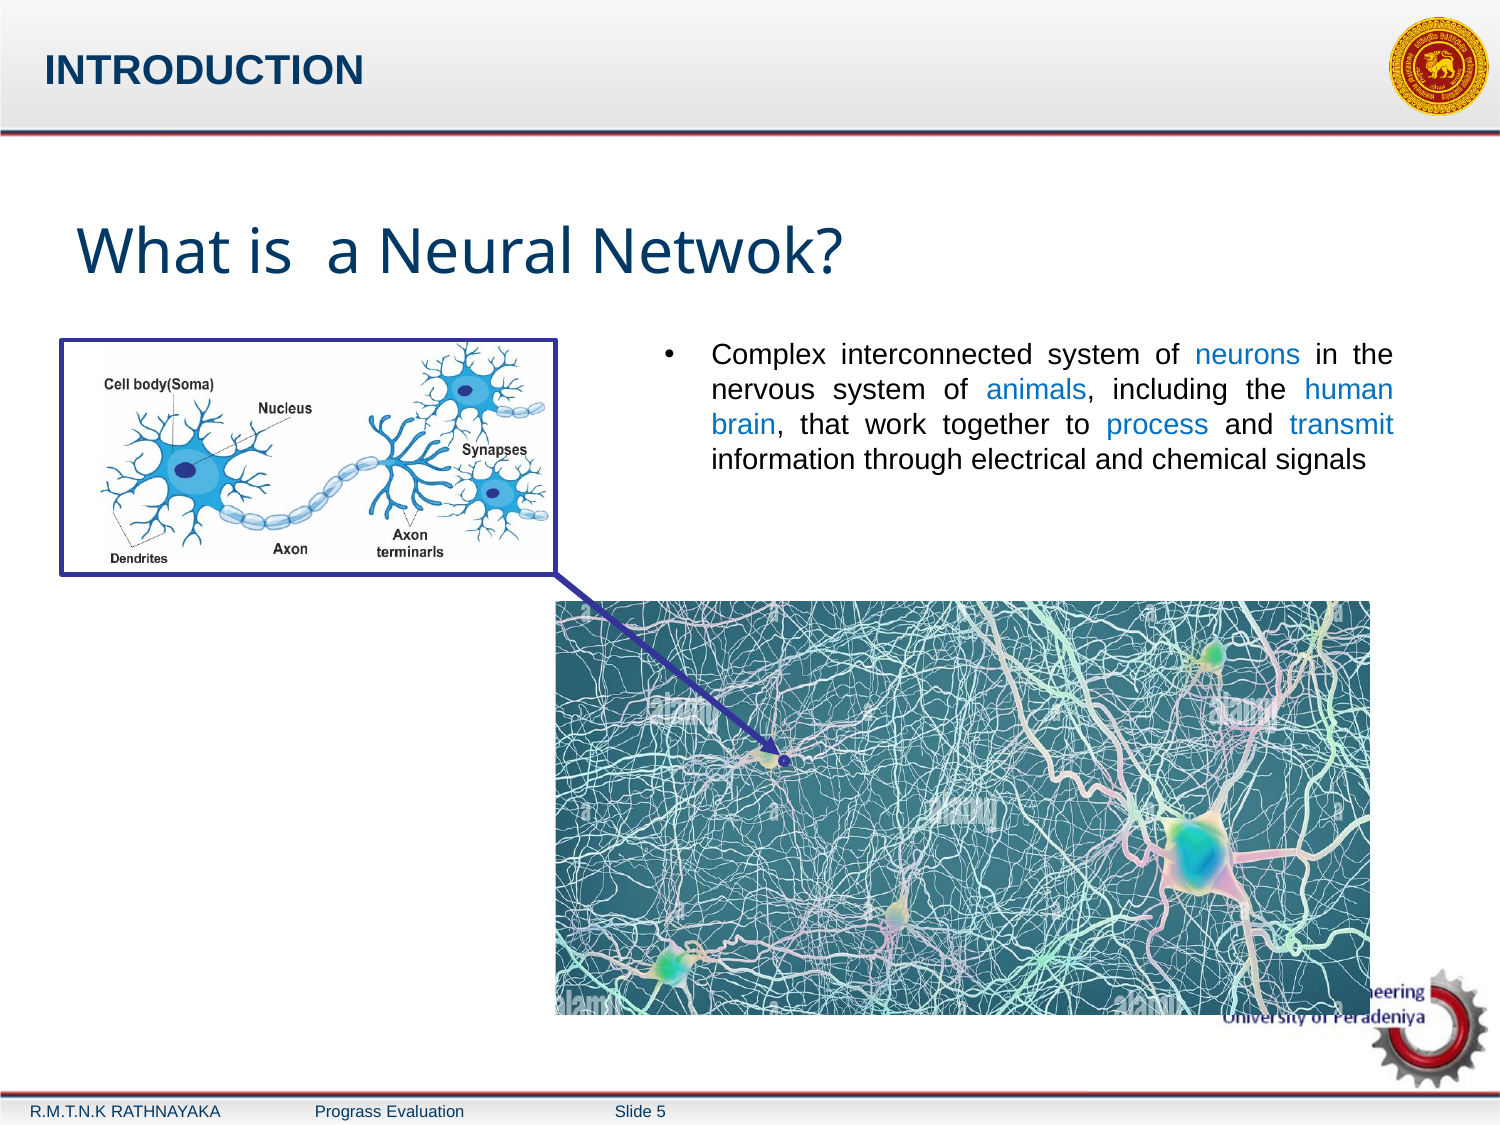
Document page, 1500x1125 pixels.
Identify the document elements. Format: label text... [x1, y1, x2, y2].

text_box [61, 339, 556, 575]
picture [0, 601, 1500, 1125]
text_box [555, 573, 781, 756]
text_box Complex interconnected system of neurons in the nervous system of animals, including the human brain, that work together to process and transmit information through electrical and chemical signals [649, 328, 1409, 483]
title INTRODUCTION [29, 30, 1270, 106]
picture [100, 339, 549, 563]
text_box What is a Neural Netwok? [61, 184, 1371, 301]
picture [0, 0, 1500, 137]
